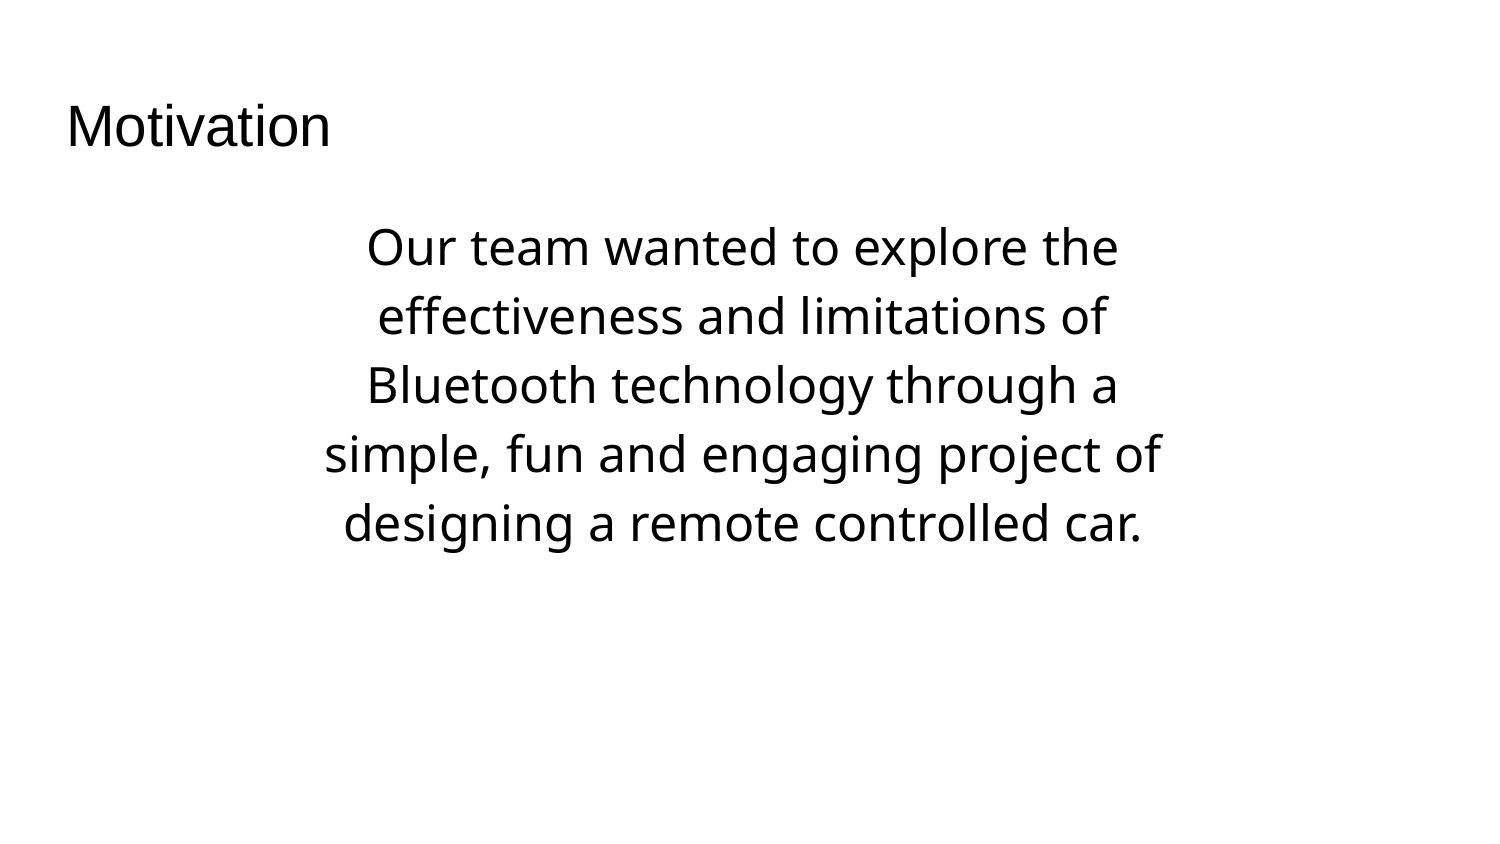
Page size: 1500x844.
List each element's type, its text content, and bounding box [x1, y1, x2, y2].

title Motivation [51, 72, 1449, 167]
list Our team wanted to explore the effectiveness and limitations of Bluetooth technology through a simple, fun and engaging project of designing a remote controlled car. [264, 191, 1222, 752]
